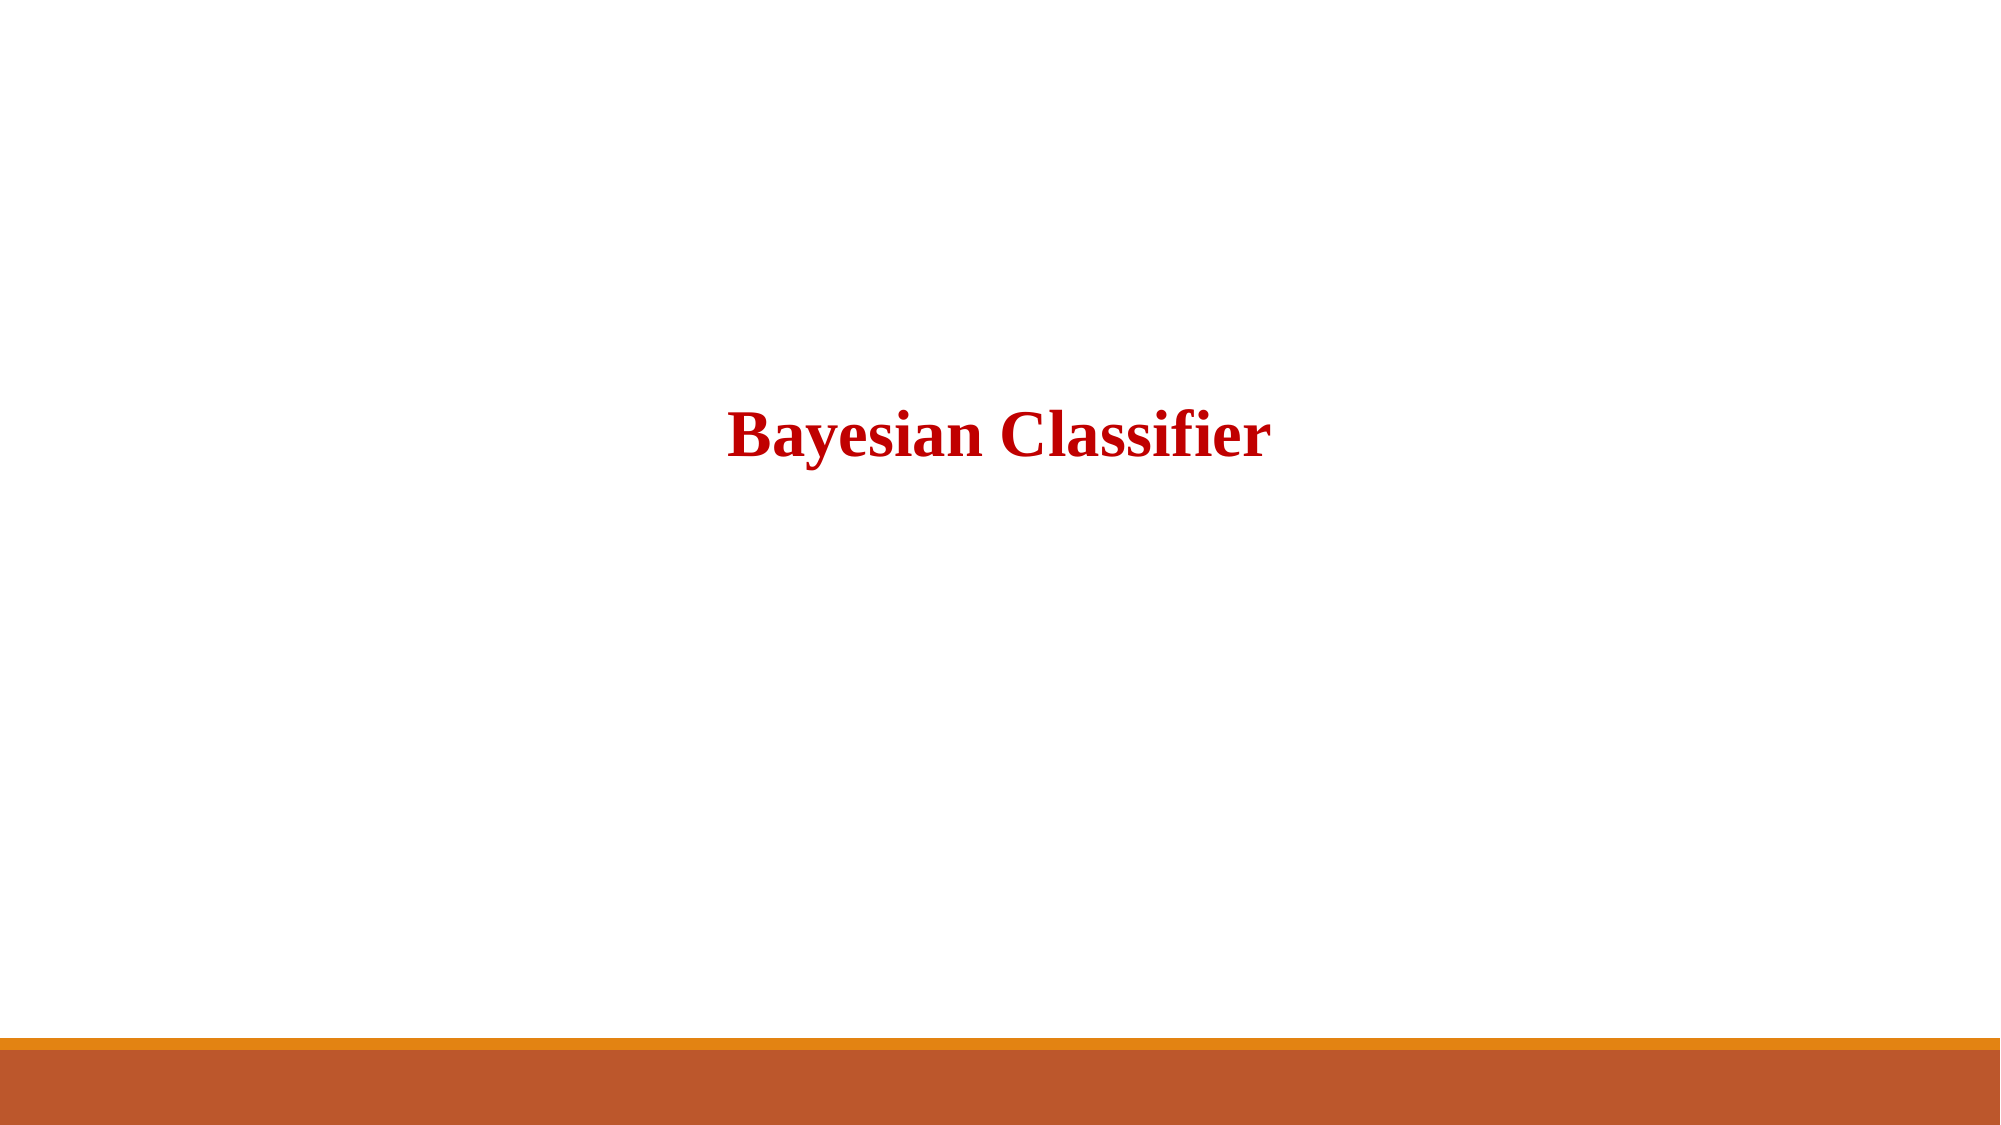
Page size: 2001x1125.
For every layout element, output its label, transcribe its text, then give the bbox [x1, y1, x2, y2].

title Bayesian Classifier [725, 387, 1275, 578]
